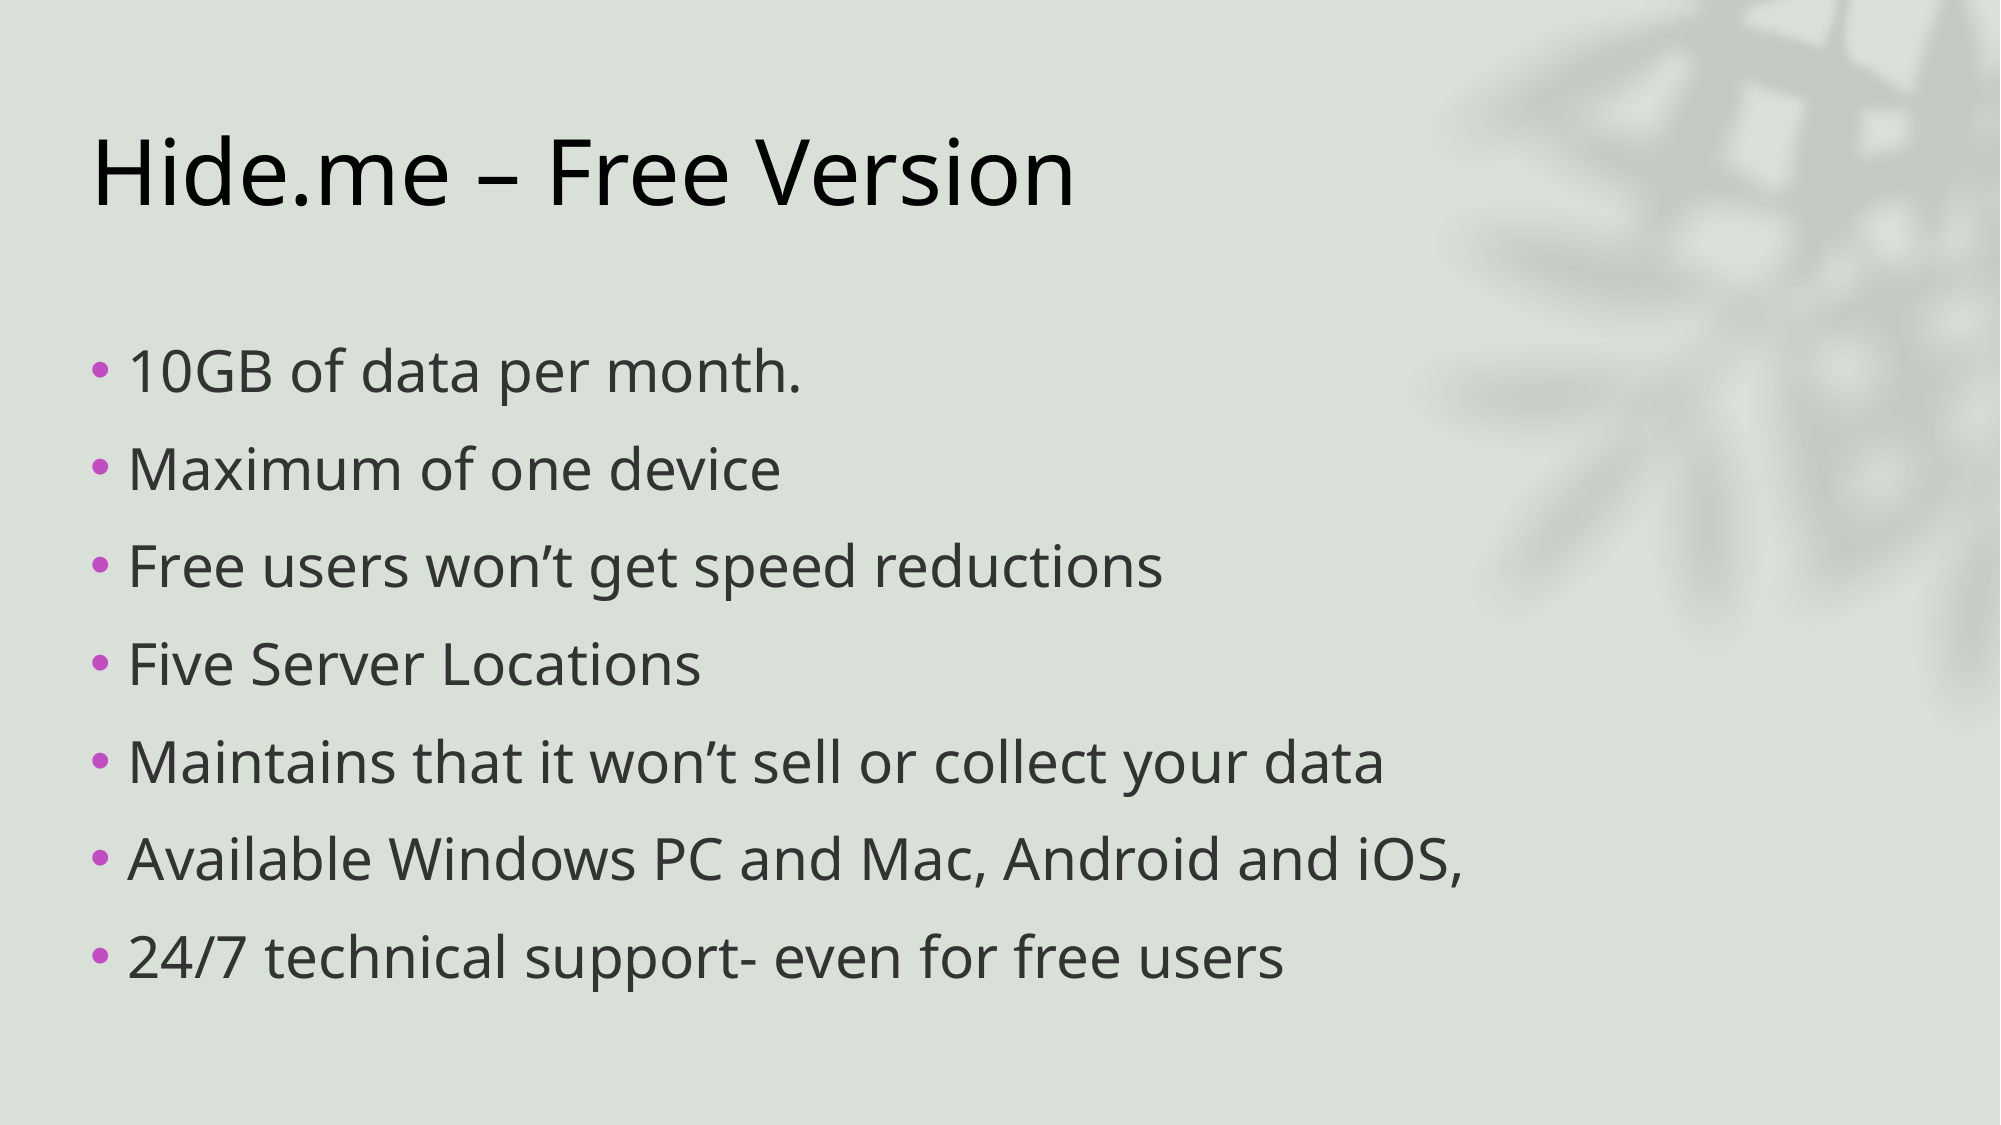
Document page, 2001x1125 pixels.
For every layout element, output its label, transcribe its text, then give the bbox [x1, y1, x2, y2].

title Hide.me – Free Version [75, 60, 1863, 278]
list 10GB of data per month. Maximum of one device Free users won’t get speed reductions Five Server Locations Maintains that it won’t sell or collect your data Available Windows PC and Mac, Android and iOS, 24/7 technical support- even for free users [75, 319, 1925, 1009]
